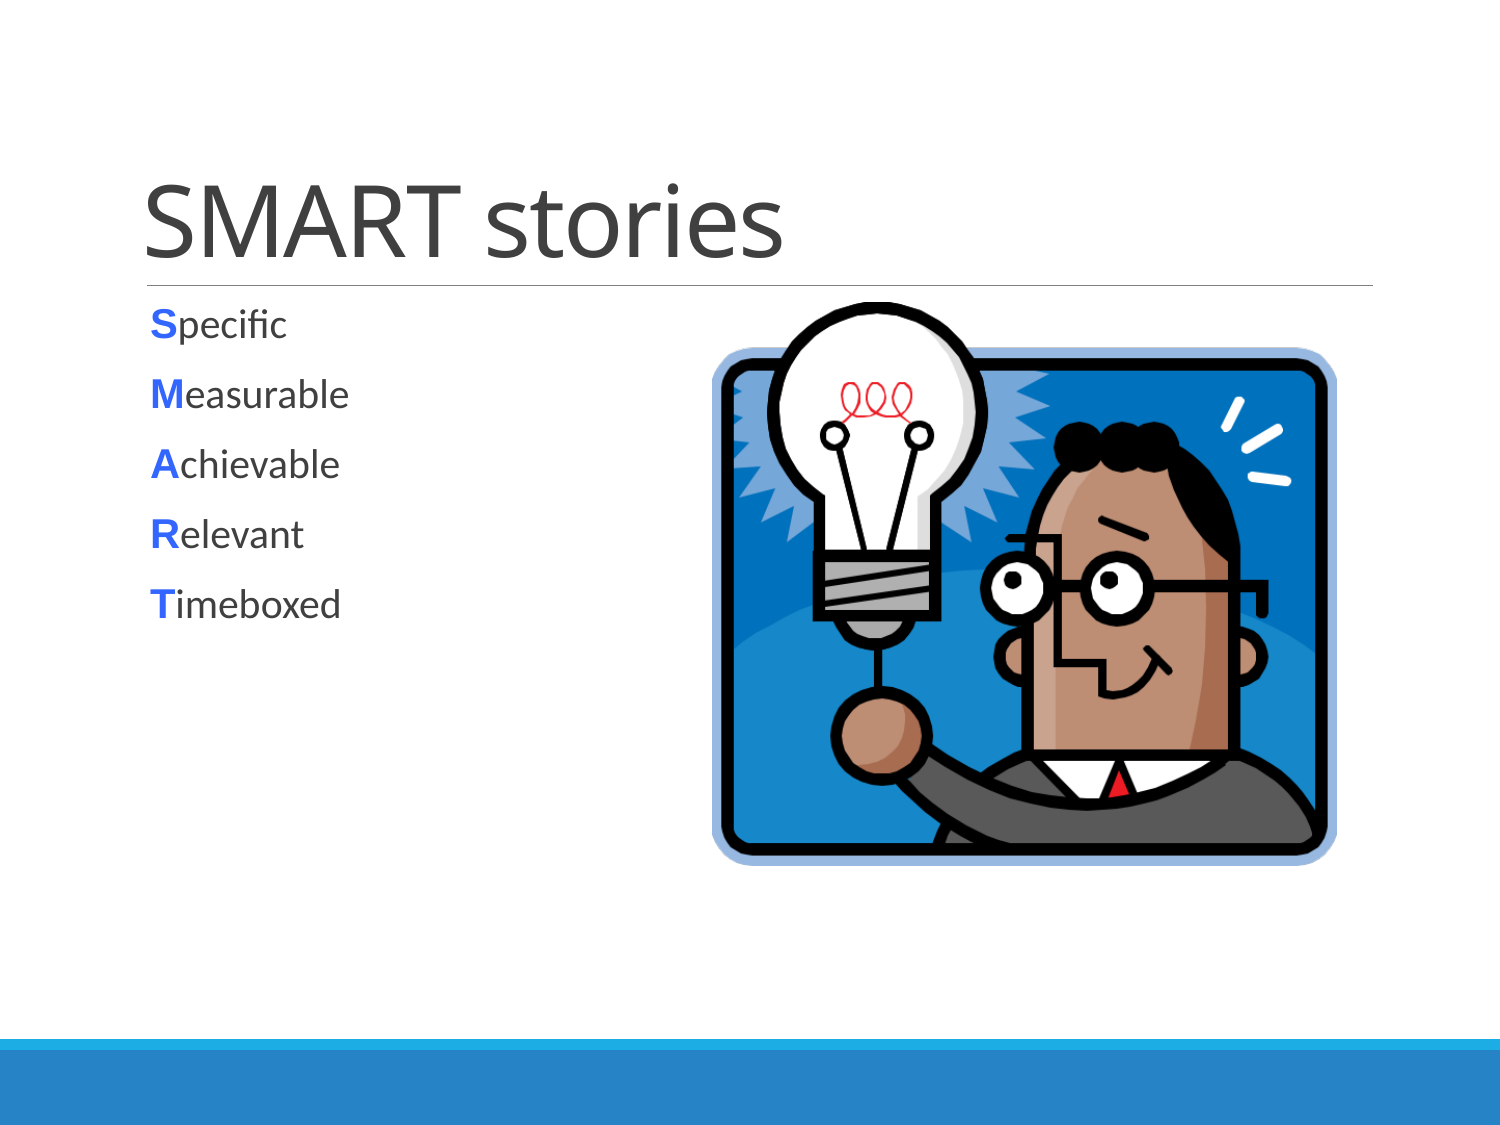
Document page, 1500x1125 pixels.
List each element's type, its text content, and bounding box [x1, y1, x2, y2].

picture [712, 302, 1338, 866]
title SMART stories [134, 46, 1373, 286]
list Specific Measurable Achievable Relevant Timeboxed [134, 302, 697, 964]
